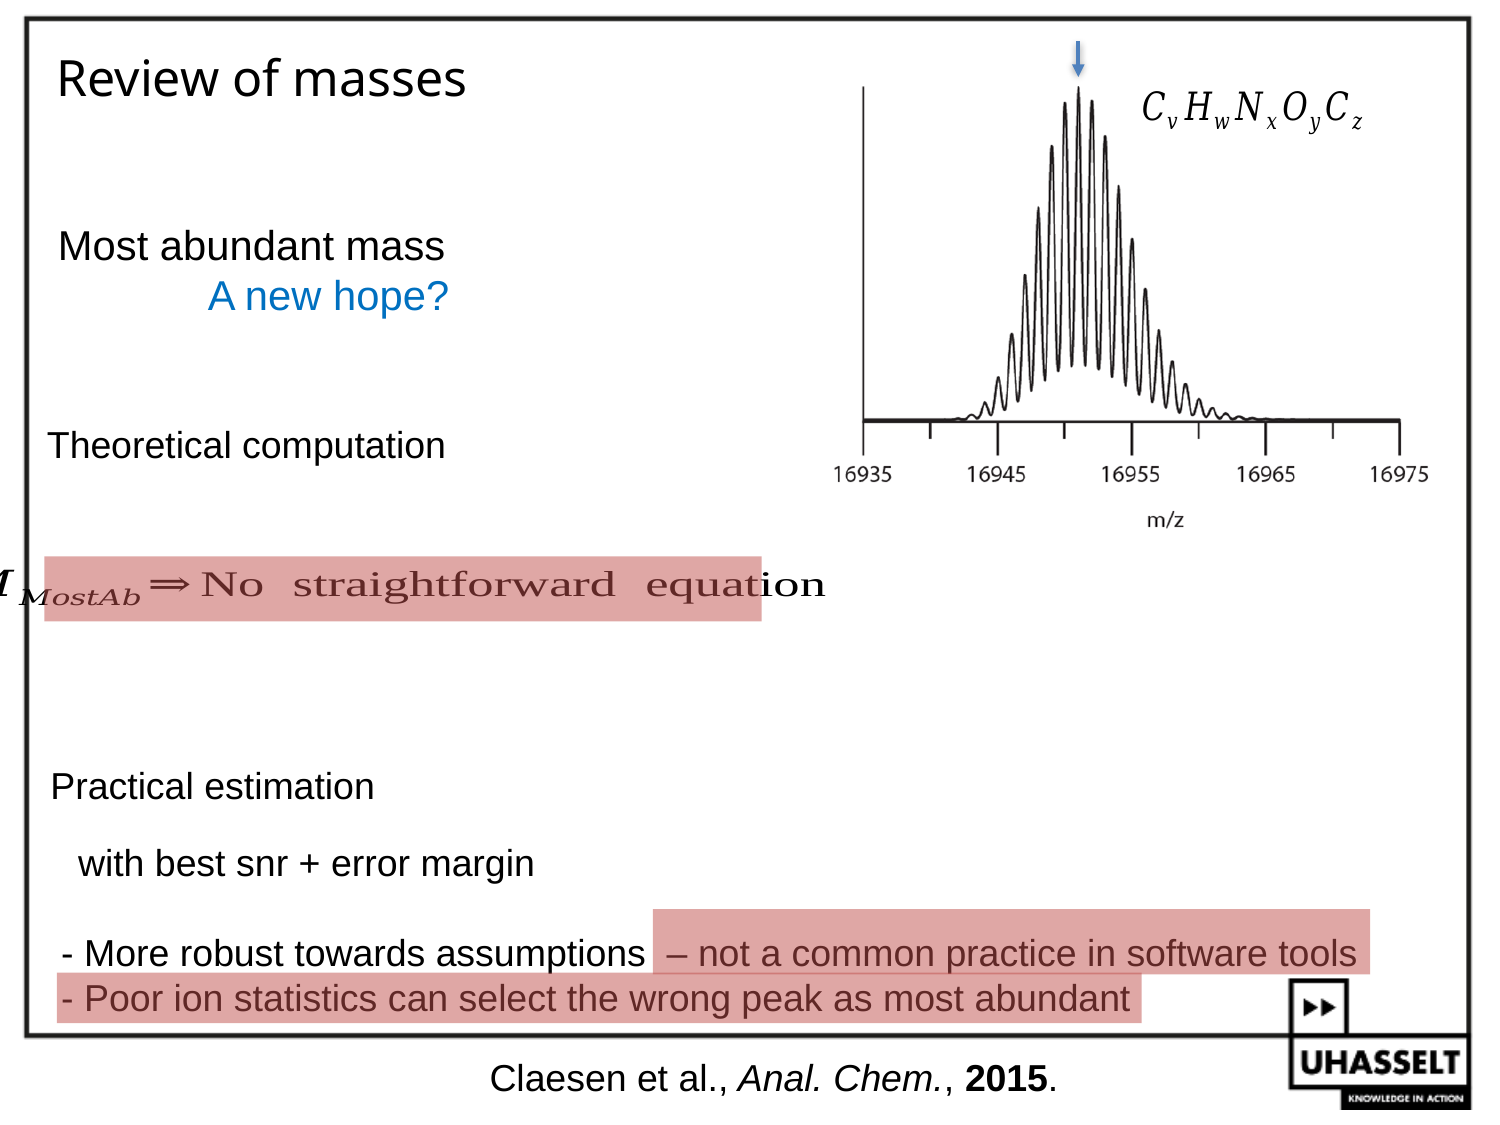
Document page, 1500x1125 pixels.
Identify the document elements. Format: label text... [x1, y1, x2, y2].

title Review of masses [41, 30, 1459, 122]
text_box Theoretical computation [0, 413, 524, 473]
text_box - More robust towards assumptions – not a common practice in software tools - Poor ion statistics can select the wrong peak as most abundant [46, 921, 1373, 1071]
text_box [56, 972, 1142, 1024]
text_box Claesen et al., Anal. Chem., 2015. [474, 1046, 1074, 1107]
text_box Most abundant mass A new hope? [43, 211, 465, 327]
text_box Practical estimation [0, 754, 443, 815]
text_box [652, 909, 1371, 975]
picture [20, 12, 1476, 1110]
text_box [44, 556, 762, 622]
